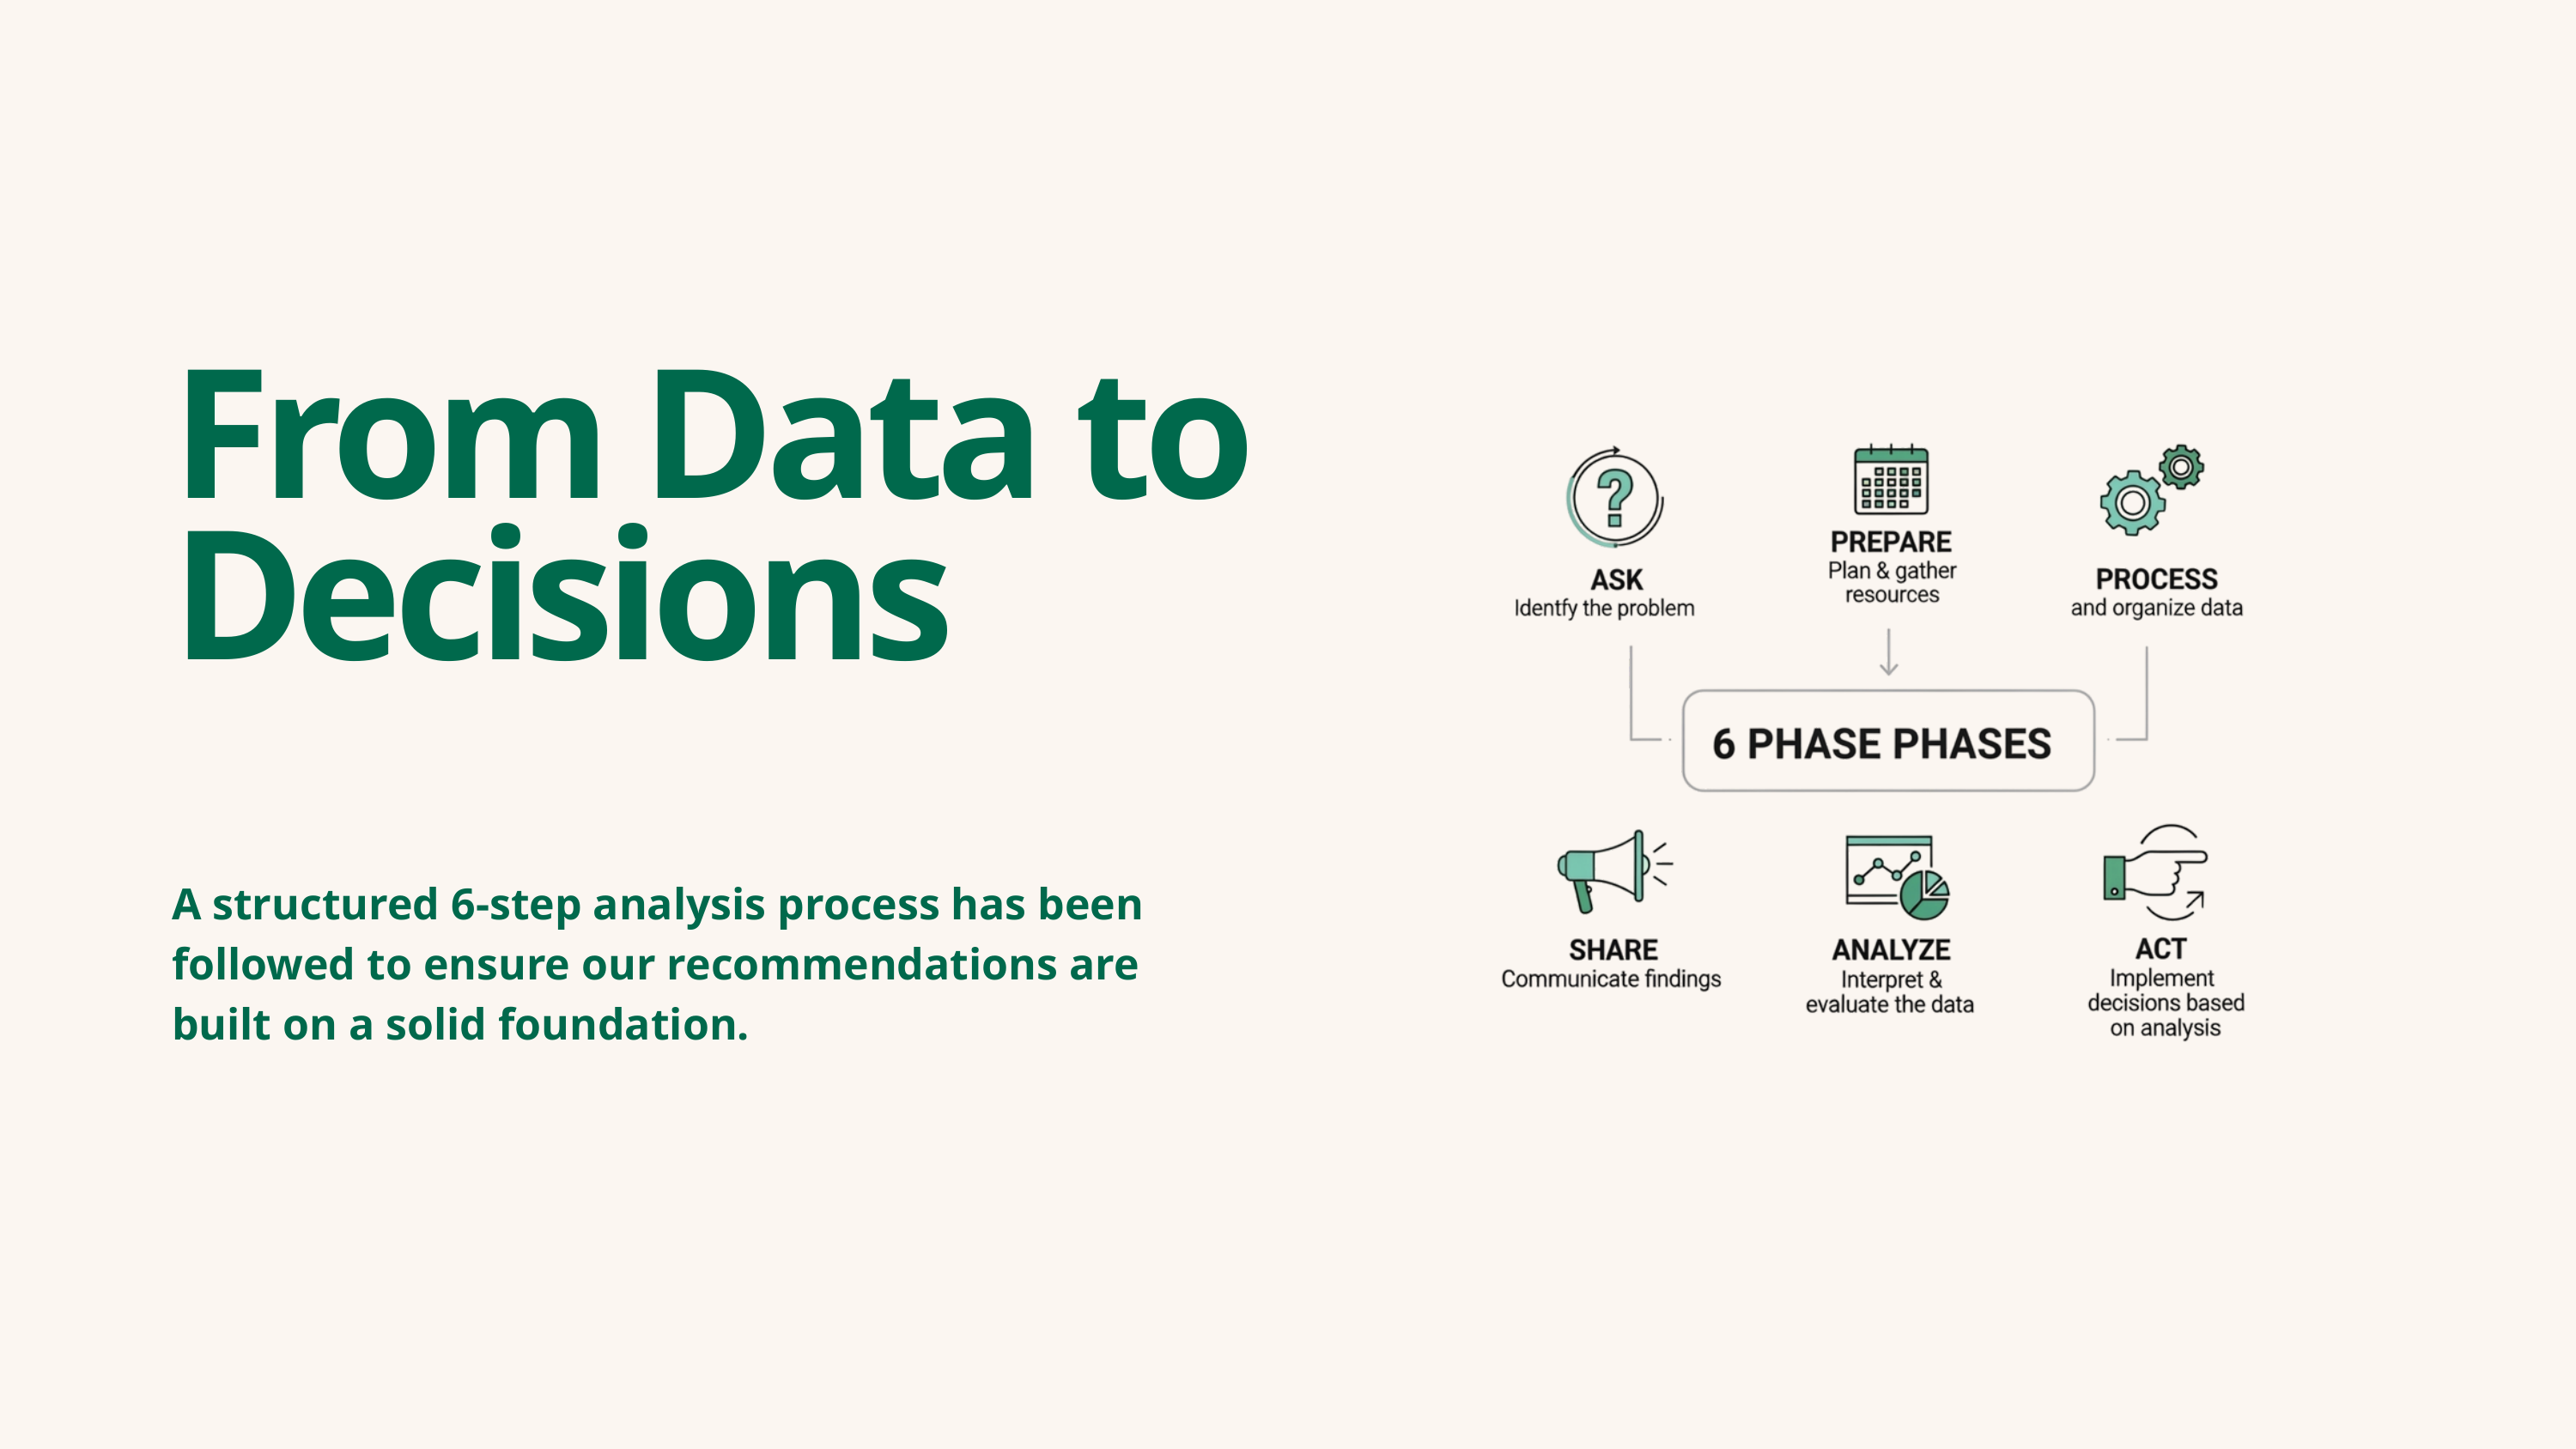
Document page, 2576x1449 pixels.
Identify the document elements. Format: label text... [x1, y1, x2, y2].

text_box From Data to Decisions [172, 373, 1288, 696]
text_box [1438, 276, 2334, 1173]
text_box A structured 6-step analysis process has been followed to ensure our recommendations are built on a solid foundation. [171, 868, 1248, 1049]
